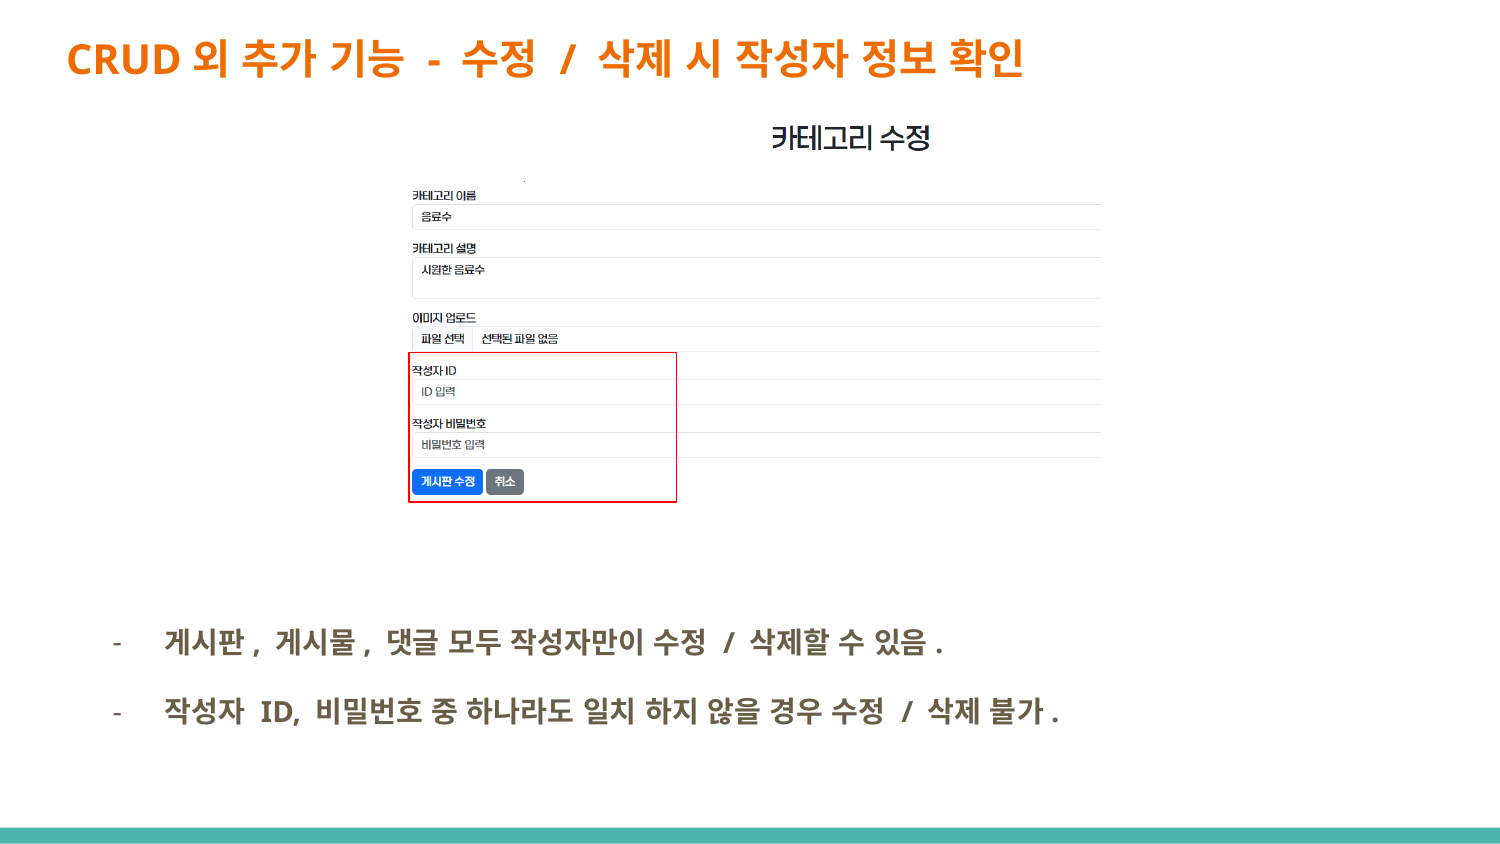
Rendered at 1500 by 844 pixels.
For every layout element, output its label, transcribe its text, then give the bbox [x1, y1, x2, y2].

text_box 게시판, 게시물, 댓글 모두 작성자만이 수정 / 삭제할 수 있음. 작성자 ID, 비밀번호 중 하나라도 일치 하지 않을 경우 수정 / 삭제 불가. [74, 539, 1473, 813]
picture [398, 111, 1102, 510]
title CRUD외 추가 기능 - 수정 / 삭제 시 작성자 정보 확인 [51, 18, 1449, 93]
